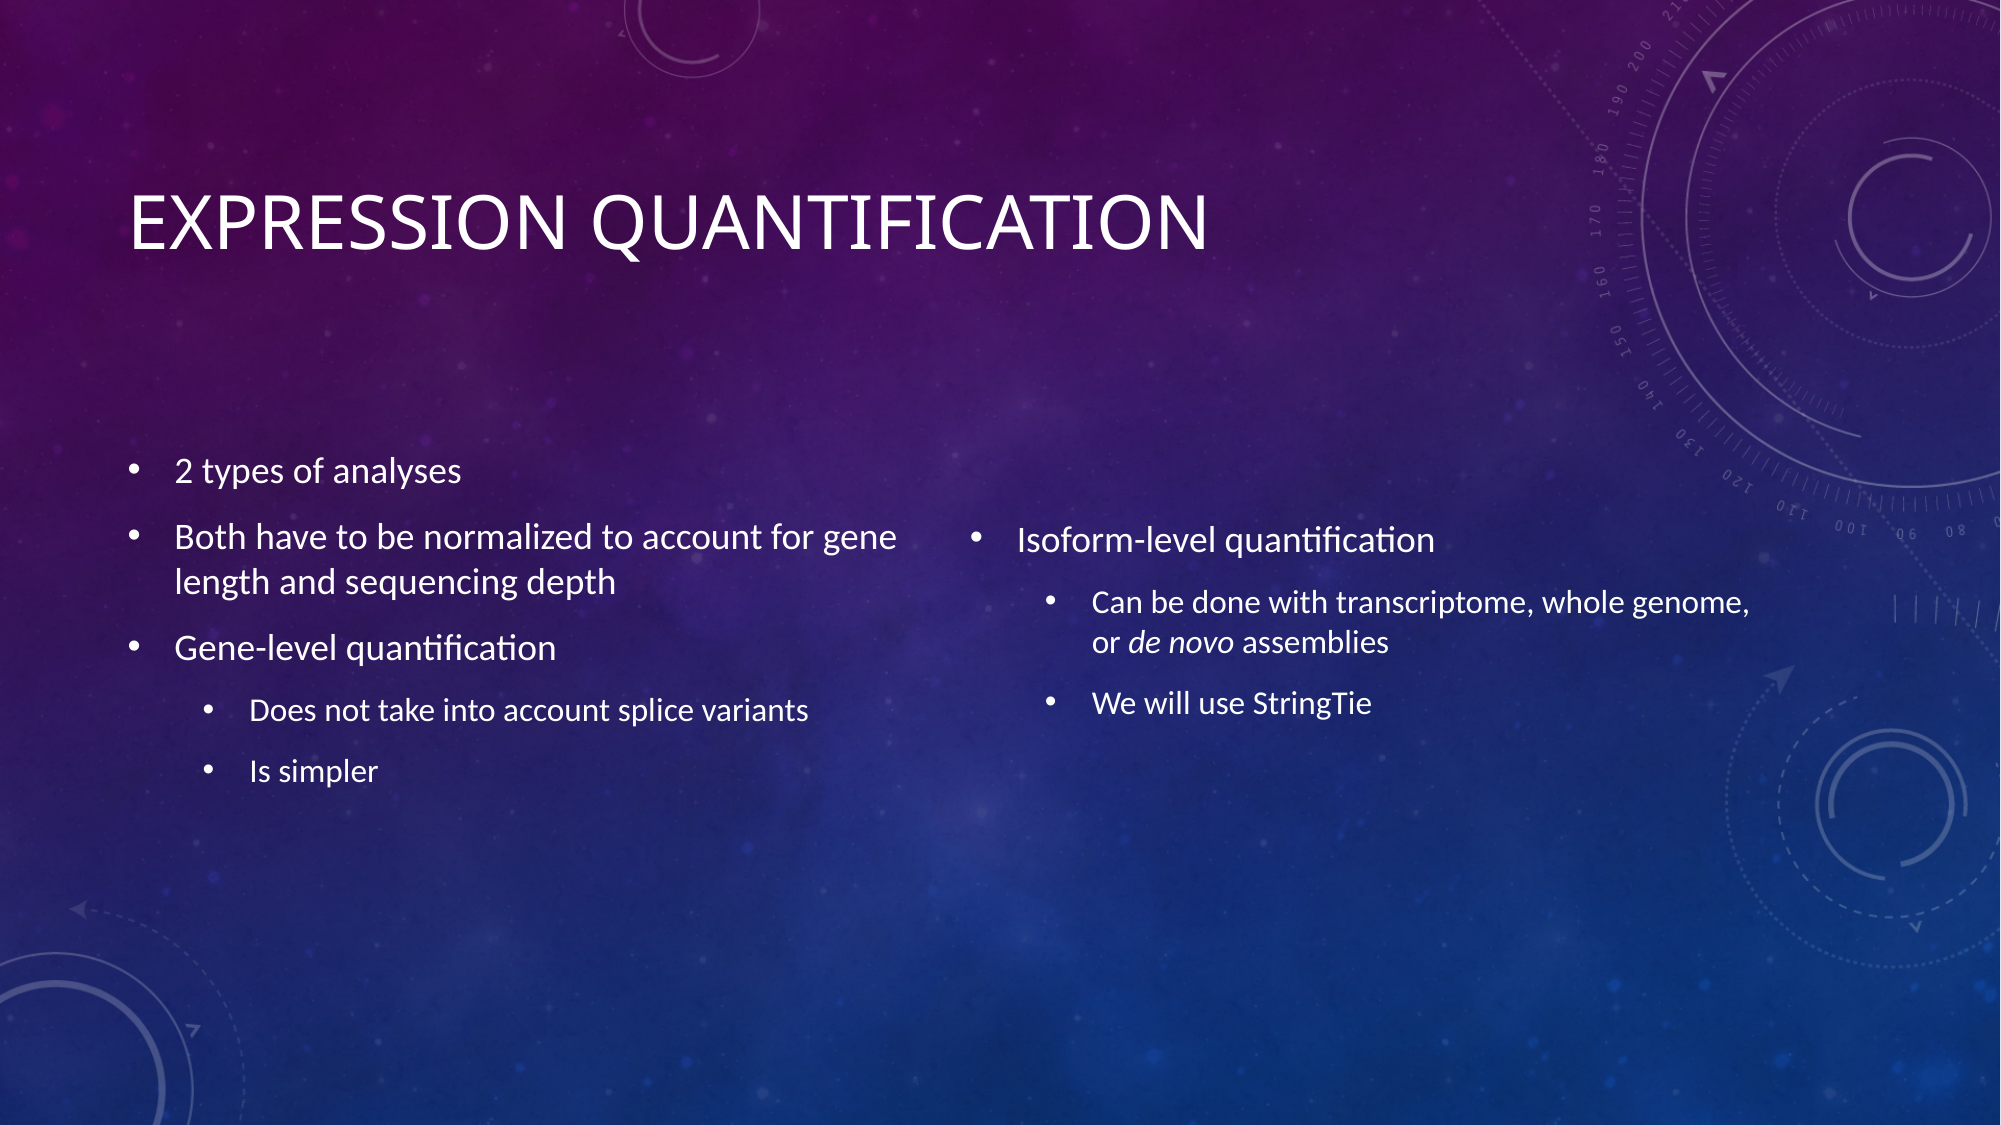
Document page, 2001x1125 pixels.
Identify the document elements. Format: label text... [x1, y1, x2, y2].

title Expression Quantification [112, 99, 1775, 339]
picture [0, 0, 2001, 1125]
list Isoform-level quantification Can be done with transcriptome, whole genome, or de novo assemblies We will use StringTie [955, 351, 1775, 950]
list 2 types of analyses Both have to be normalized to account for gene length and sequencing depth Gene-level quantification Does not take into account splice variants Is simpler [112, 351, 932, 950]
